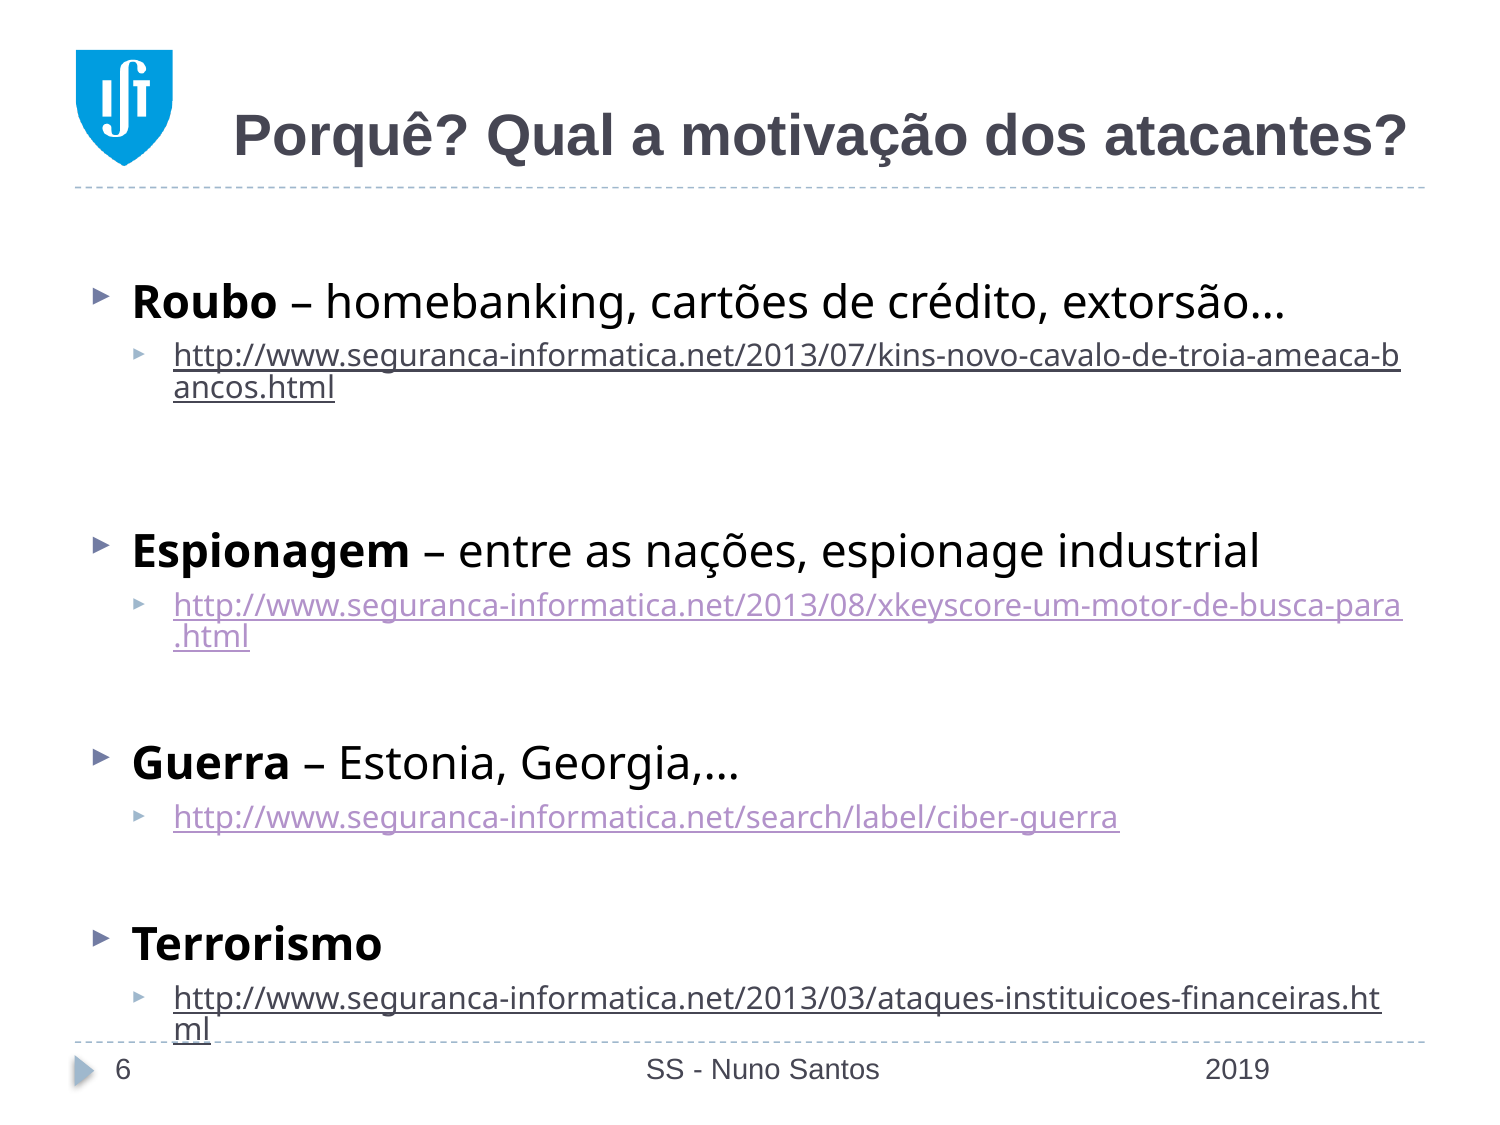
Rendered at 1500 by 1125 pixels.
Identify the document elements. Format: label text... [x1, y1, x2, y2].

slide_number 6 [100, 1042, 426, 1103]
picture [68, 42, 180, 175]
slide_number 2019 [1051, 1042, 1426, 1103]
title Porquê? Qual a motivação dos atacantes? [200, 24, 1425, 175]
list Roubo – homebanking, cartões de crédito, extorsão… http://www.seguranca-informatica.net/2013/07/kins-novo-cavalo-de-troia-ameaca-bancos.html Espionagem – entre as nações, espionage industrial http://www.seguranca-informatica.net/2013/08/xkeyscore-um-motor-de-busca-para.html Guerra – Estonia, Georgia,… http://www.seguranca-informatica.net/search/label/ciber-guerra Terrorismo http://www.seguranca-informatica.net/2013/03/ataques-instituicoes-financeiras.html [75, 200, 1425, 1010]
footer SS - Nuno Santos [475, 1042, 1051, 1103]
